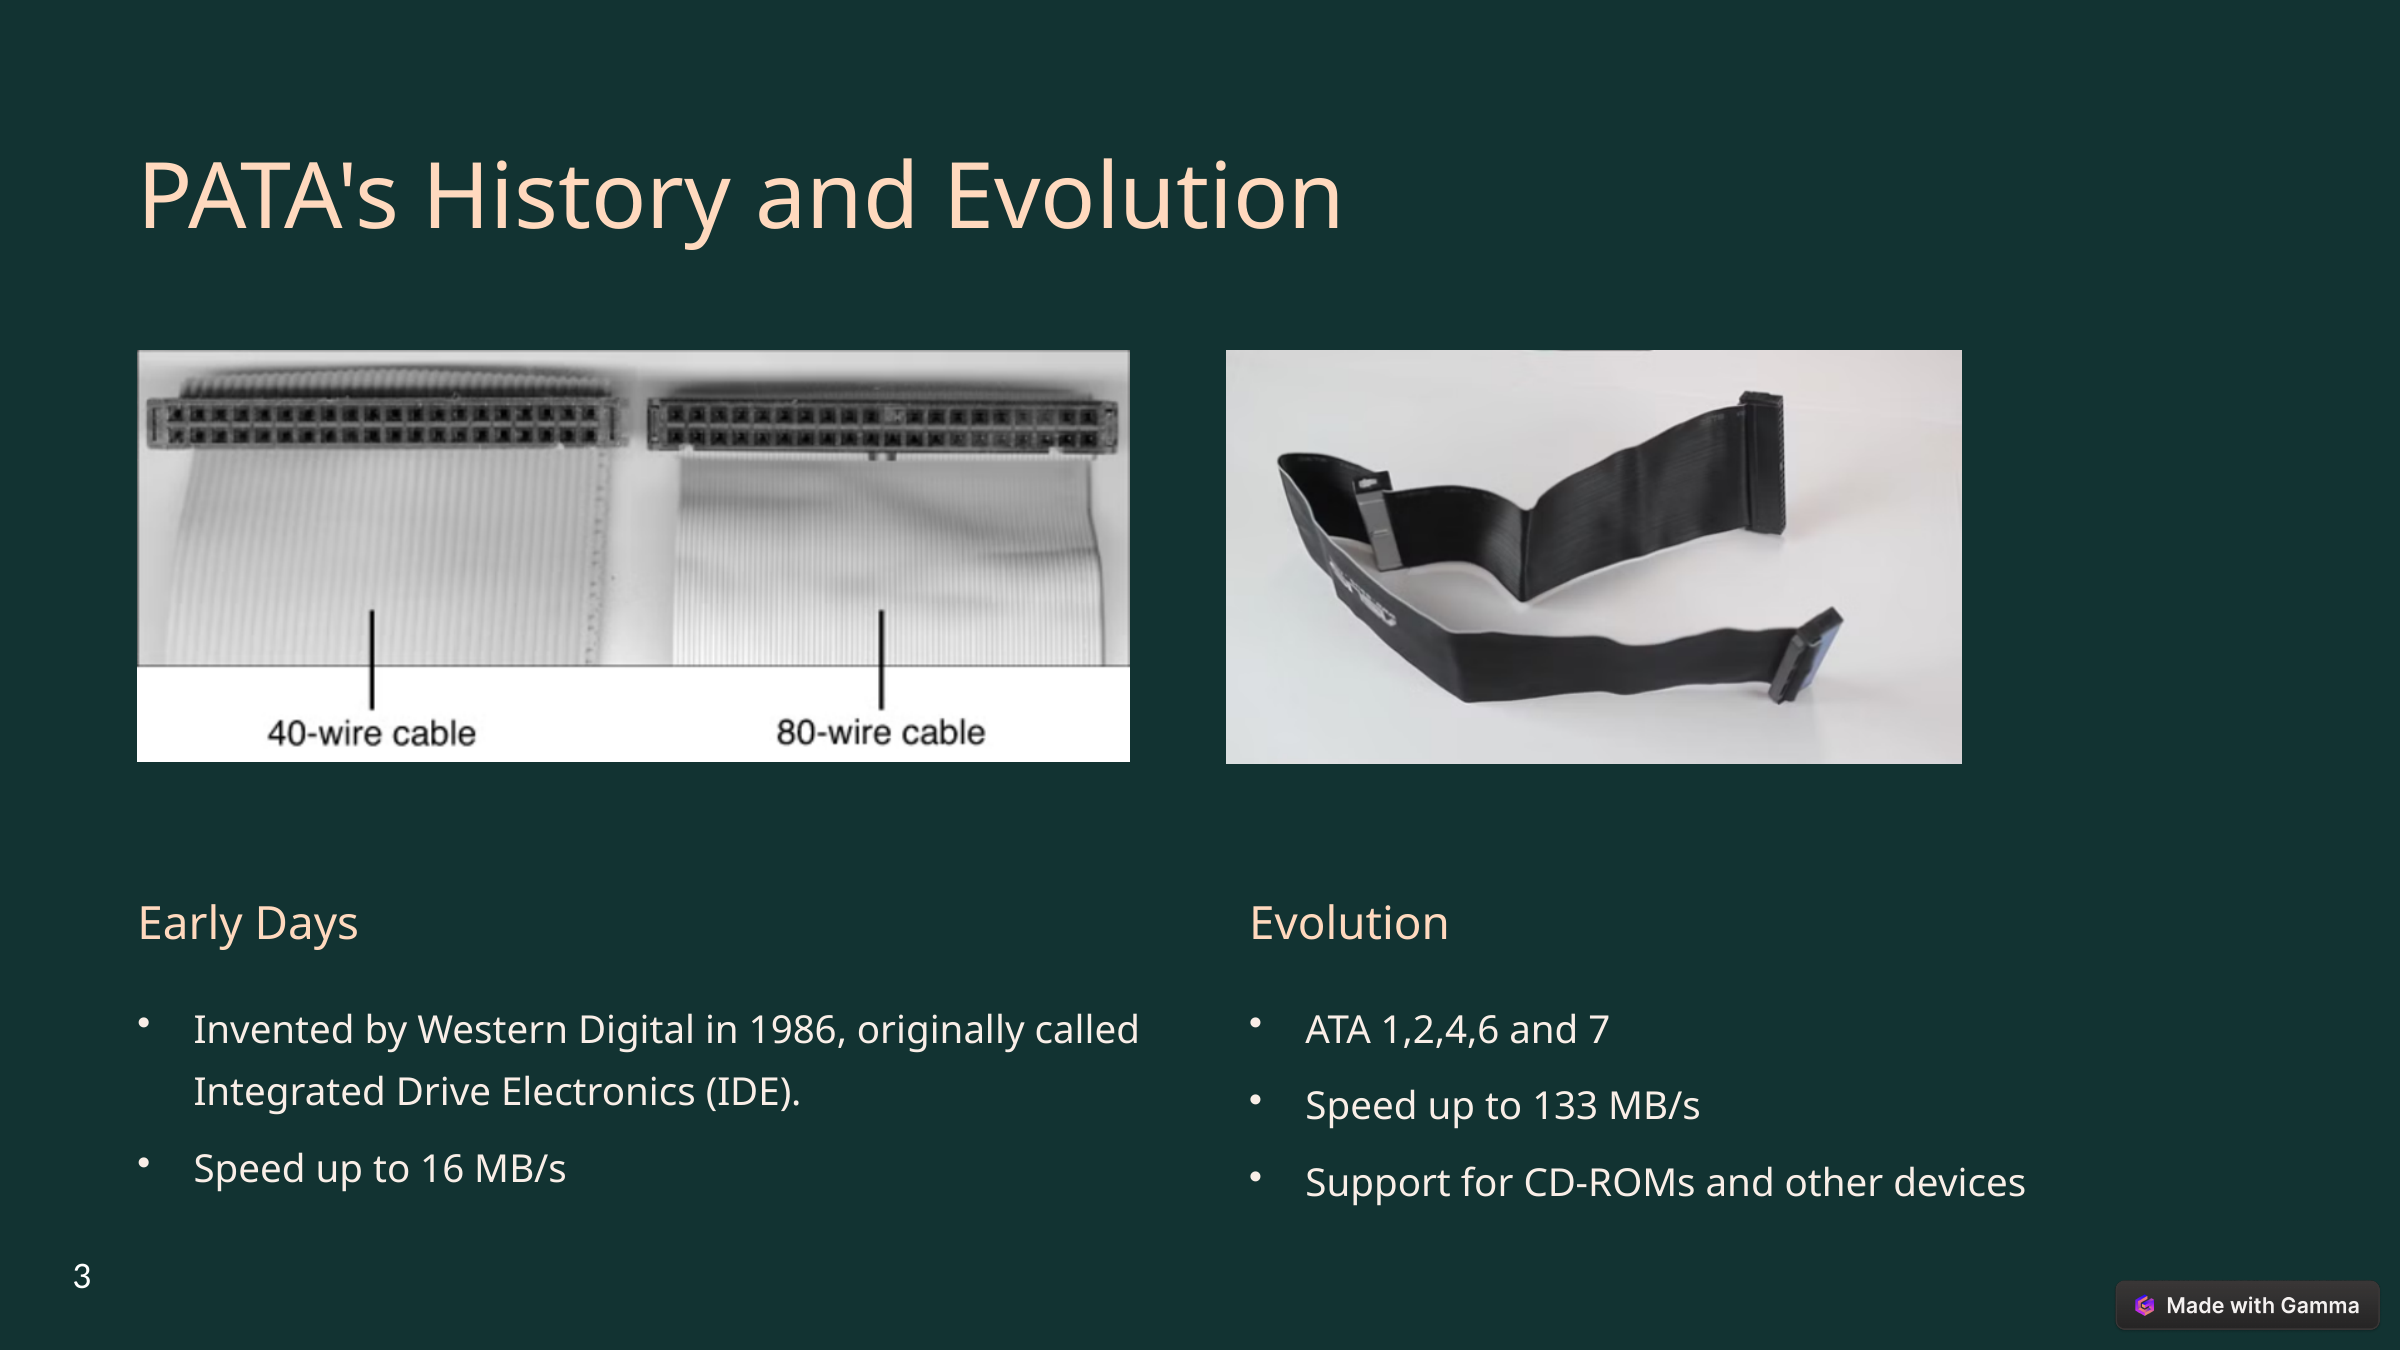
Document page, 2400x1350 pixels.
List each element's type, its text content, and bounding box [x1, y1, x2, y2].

text_box ATA 1,2,4,6 and 7 [1249, 988, 2264, 1052]
text_box Speed up to 16 MB/s [137, 1127, 1152, 1191]
picture [2106, 1271, 2389, 1339]
text_box PATA's History and Evolution [137, 131, 1332, 248]
text_box Evolution [1249, 891, 1712, 950]
picture [137, 350, 1130, 762]
text_box 3 [57, 1243, 139, 1304]
text_box Support for CD-ROMs and other devices [1249, 1141, 2264, 1205]
picture [1226, 350, 1962, 764]
text_box Early Days [137, 891, 600, 950]
text_box Speed up to 133 MB/s [1249, 1064, 2264, 1128]
text_box Invented by Western Digital in 1986, originally called Integrated Drive Electronics (IDE). [137, 988, 1152, 1115]
